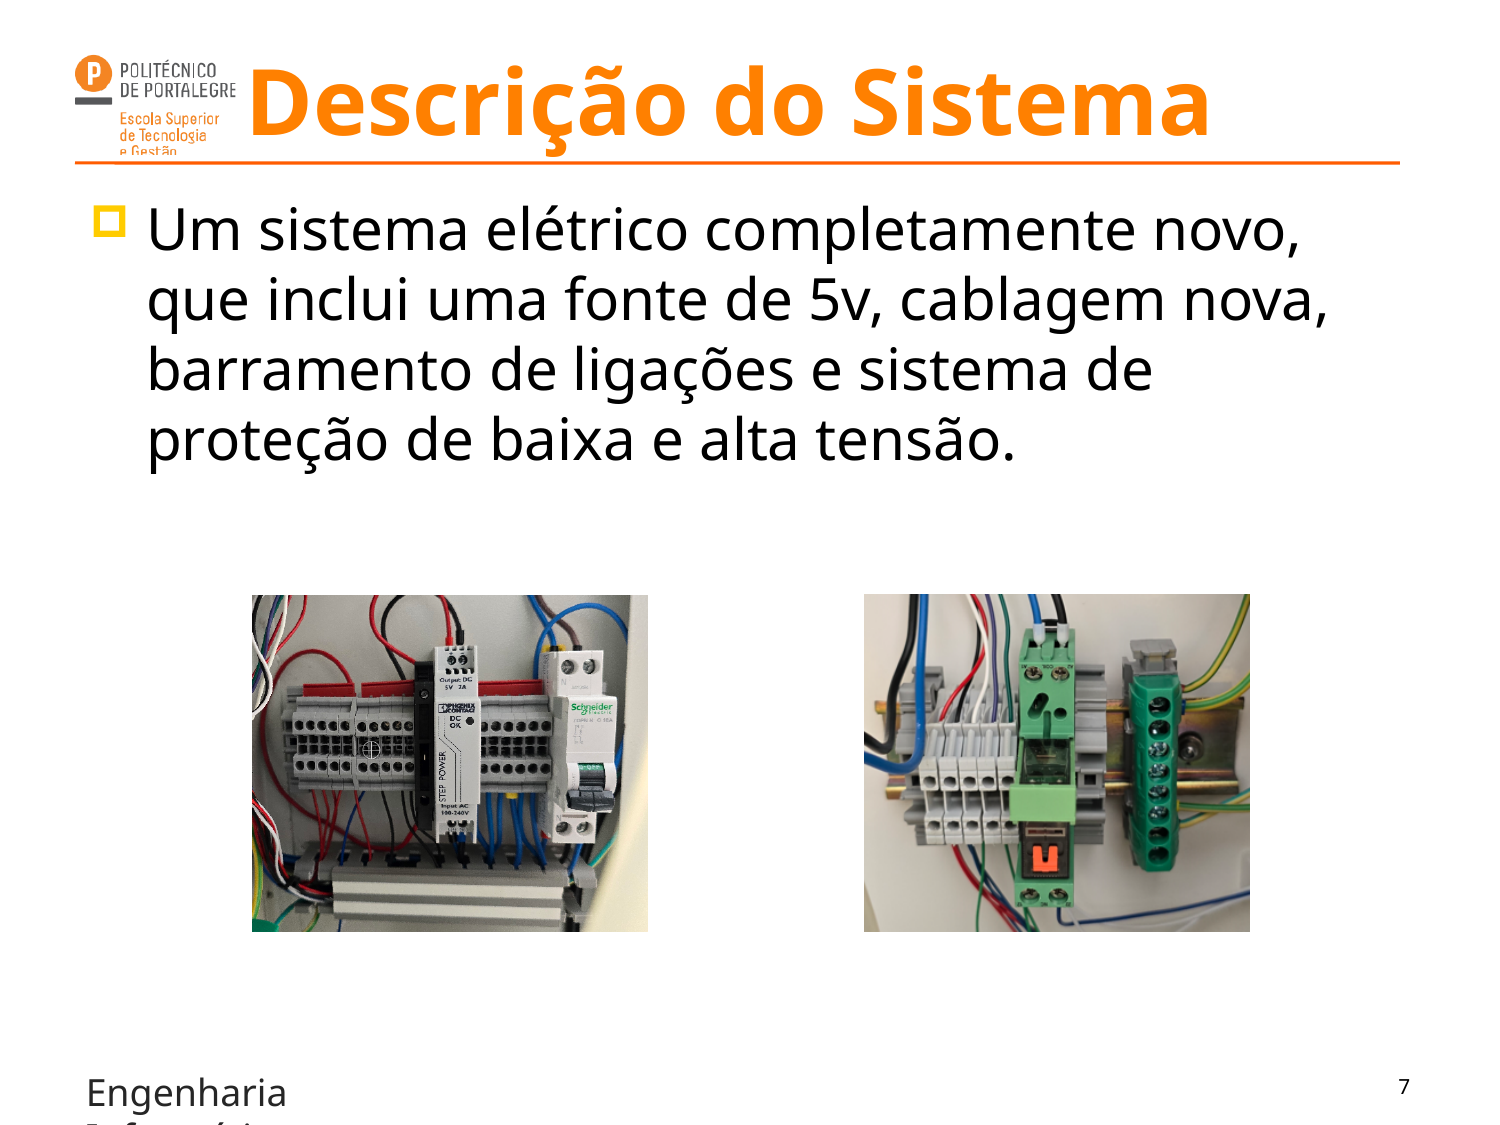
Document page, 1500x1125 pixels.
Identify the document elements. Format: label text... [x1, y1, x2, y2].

list Um sistema elétrico completamente novo, que inclui uma fonte de 5v, cablagem nova, barramento de ligações e sistema de proteção de baixa e alta tensão. [74, 184, 1426, 1006]
picture [252, 594, 648, 932]
slide_number 7 [1074, 1065, 1426, 1120]
picture [864, 593, 1251, 932]
title Descrição do Sistema [229, 45, 1448, 162]
